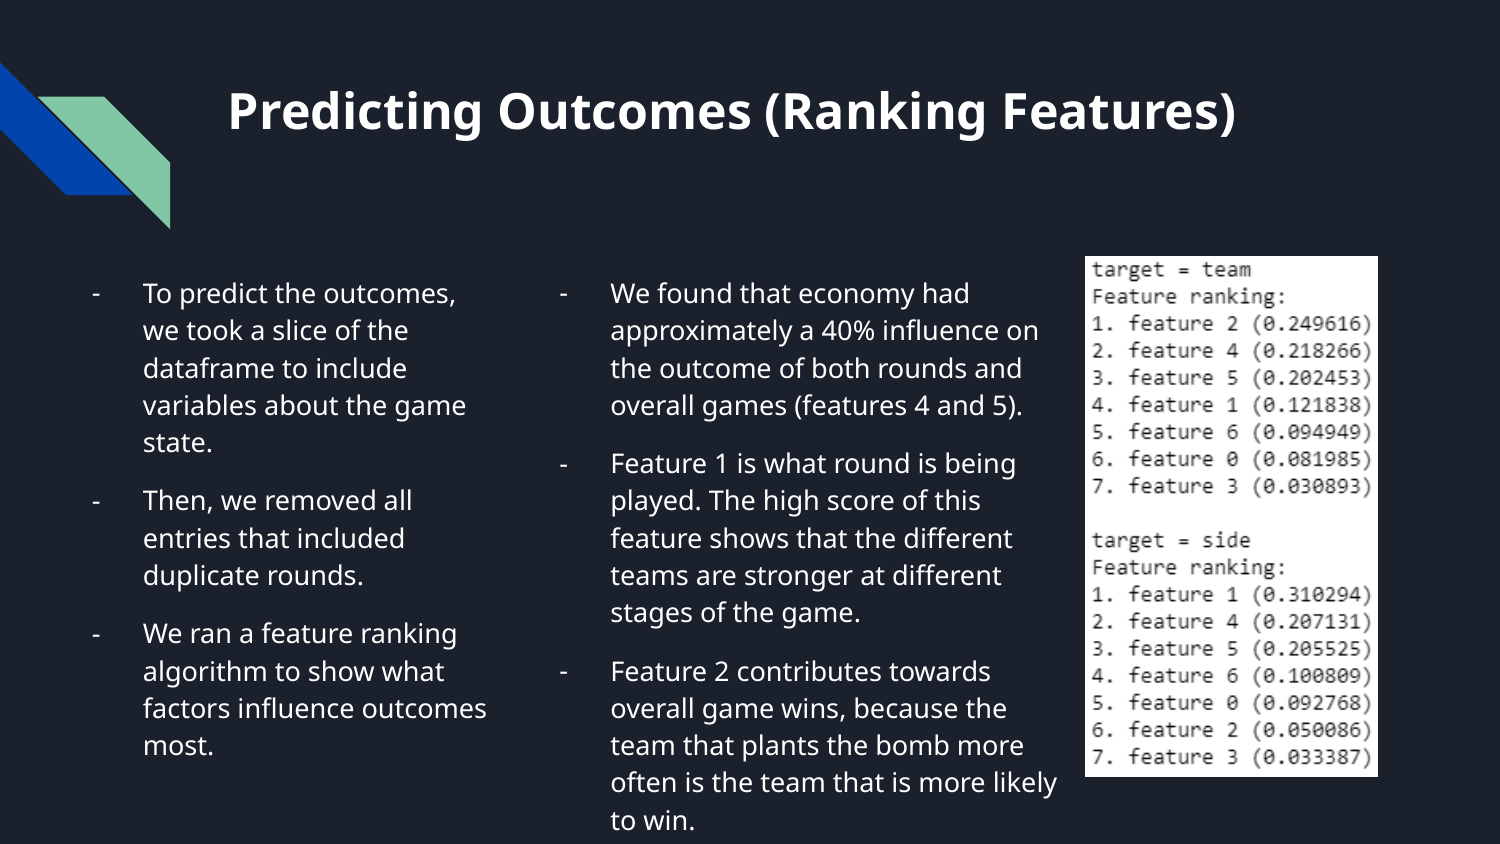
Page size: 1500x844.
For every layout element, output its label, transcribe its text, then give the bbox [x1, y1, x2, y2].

picture [1084, 256, 1378, 777]
list To predict the outcomes, we took a slice of the dataframe to include variables about the game state. Then, we removed all entries that included duplicate rounds. We ran a feature ranking algorithm to show what factors influence outcomes most. [52, 256, 513, 777]
list We found that economy had approximately a 40% influence on the outcome of both rounds and overall games (features 4 and 5). Feature 1 is what round is being played. The high score of this feature shows that the different teams are stronger at different stages of the game. Feature 2 contributes towards overall game wins, because the team that plants the bomb more often is the team that is more likely to win. [520, 256, 1078, 777]
title Predicting Outcomes (Ranking Features) [212, 64, 1368, 215]
